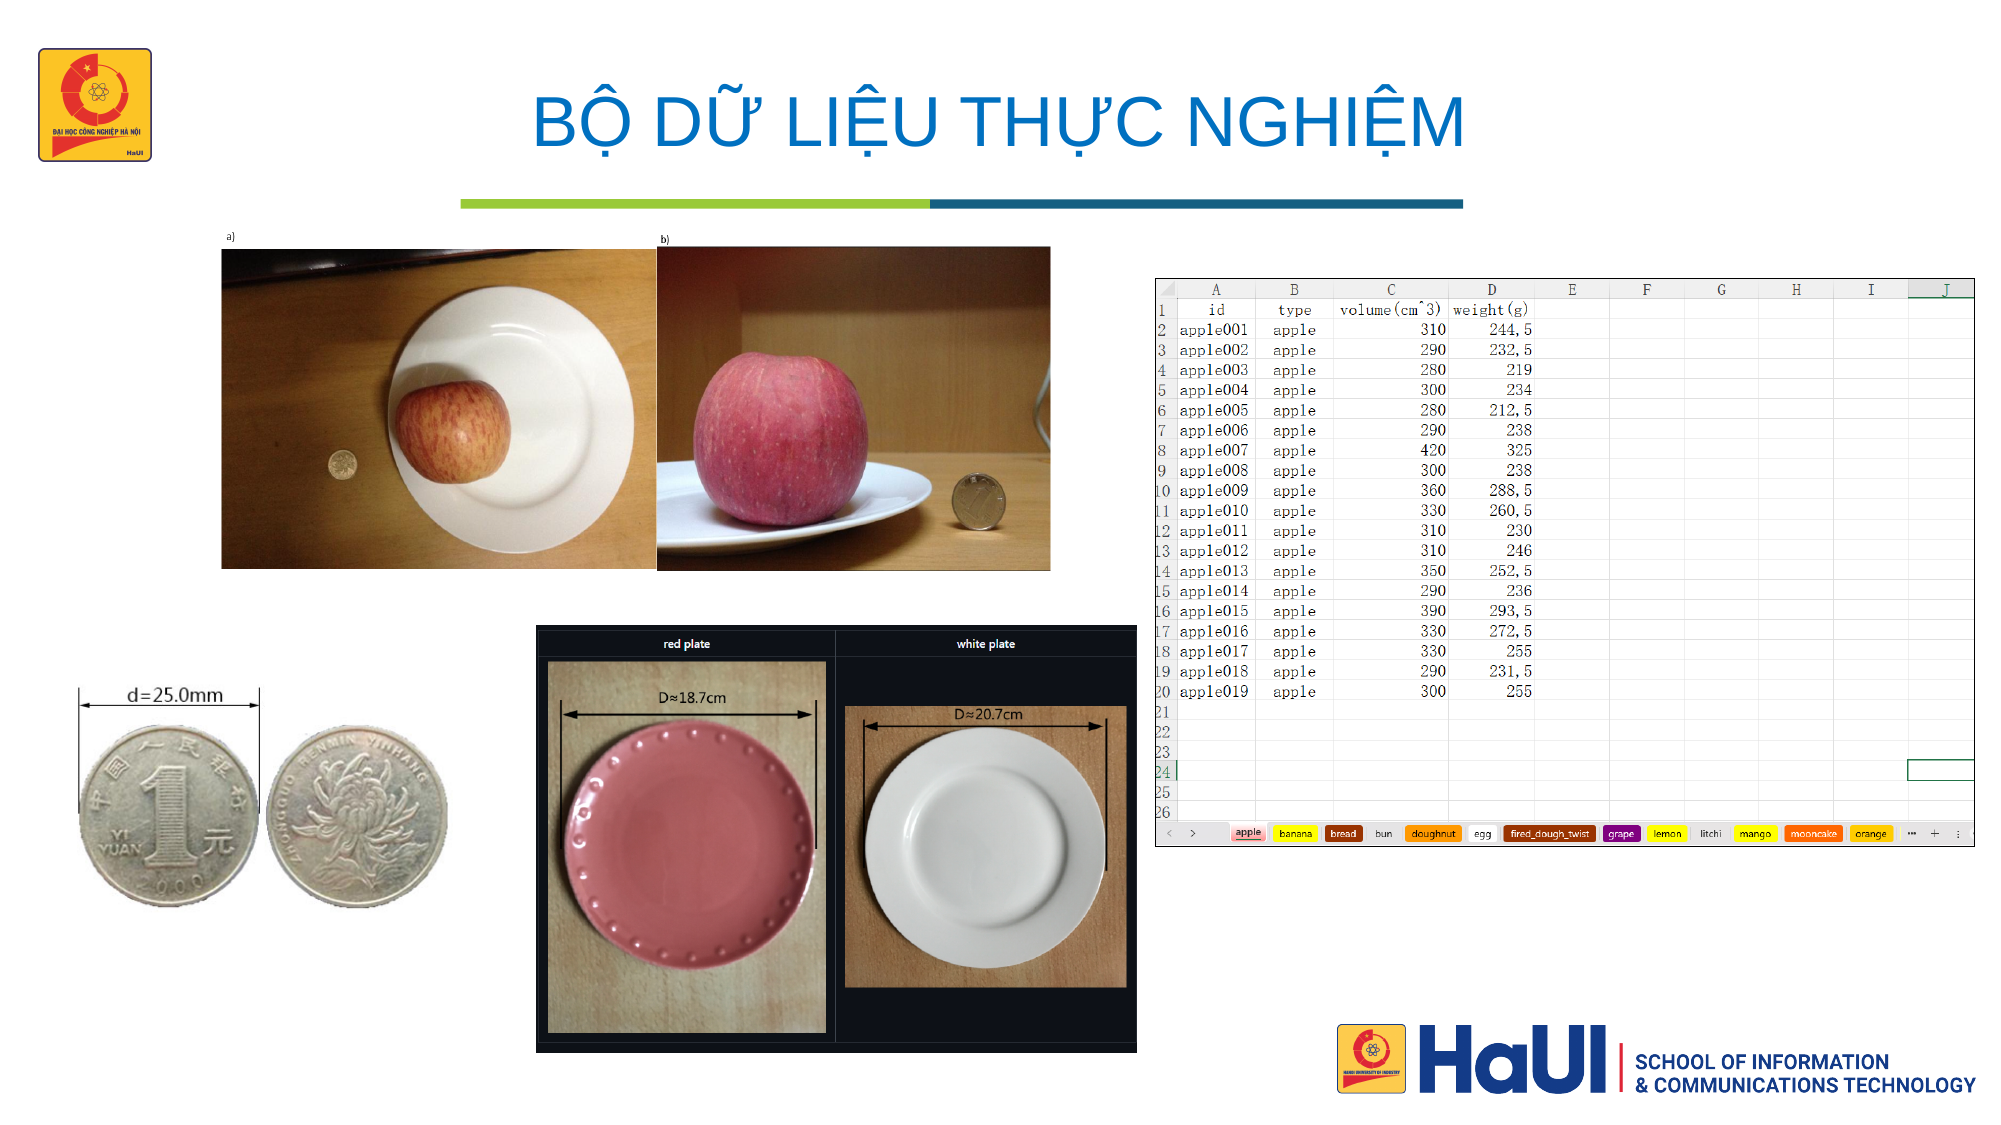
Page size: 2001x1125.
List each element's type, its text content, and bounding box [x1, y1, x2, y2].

picture [1337, 1024, 1976, 1094]
picture [38, 48, 152, 162]
picture [61, 651, 472, 958]
picture [1155, 277, 1976, 848]
picture [216, 224, 1057, 577]
title BỘ DỮ LIỆU THỰC NGHIỆM [172, 58, 1828, 189]
picture [535, 624, 1138, 1053]
